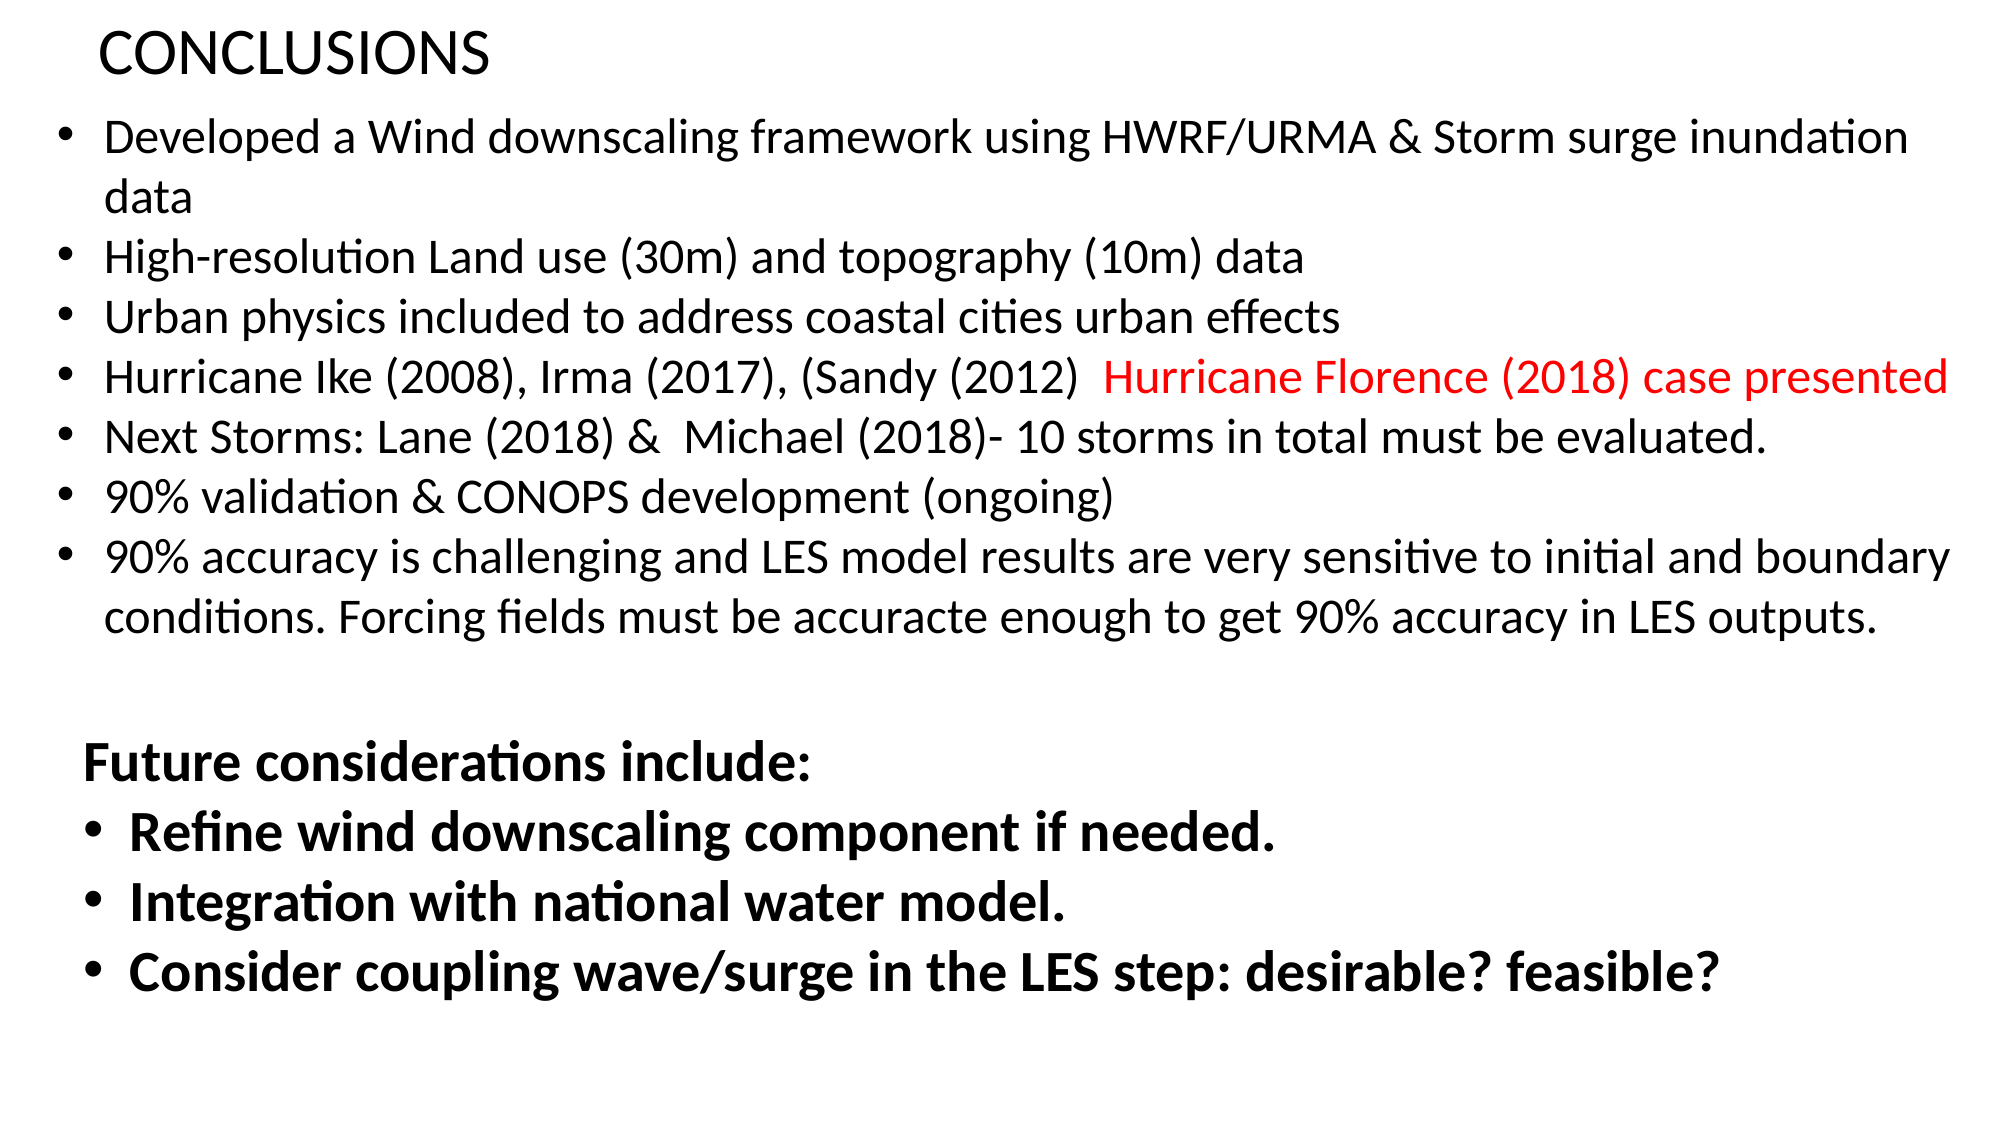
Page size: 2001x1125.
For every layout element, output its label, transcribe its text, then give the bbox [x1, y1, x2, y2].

text_box Future considerations include: Refine wind downscaling component if needed. Integration with national water model. Consider coupling wave/surge in the LES step: desirable? feasible? [68, 715, 1805, 1011]
text_box CONCLUSIONS [83, 0, 690, 95]
text_box Developed a Wind downscaling framework using HWRF/URMA & Storm surge inundation data High-resolution Land use (30m) and topography (10m) data Urban physics included to address coastal cities urban effects Hurricane Ike (2008), Irma (2017), (Sandy (2012) Hurricane Florence (2018) case presented Next Storms: Lane (2018) & Michael (2018)- 10 storms in total must be evaluated. 90% validation & CONOPS development (ongoing) 90% accuracy is challenging and LES model results are very sensitive to initial and boundary conditions. Forcing fields must be accuracte enough to get 90% accuracy in LES outputs. [41, 95, 2000, 651]
